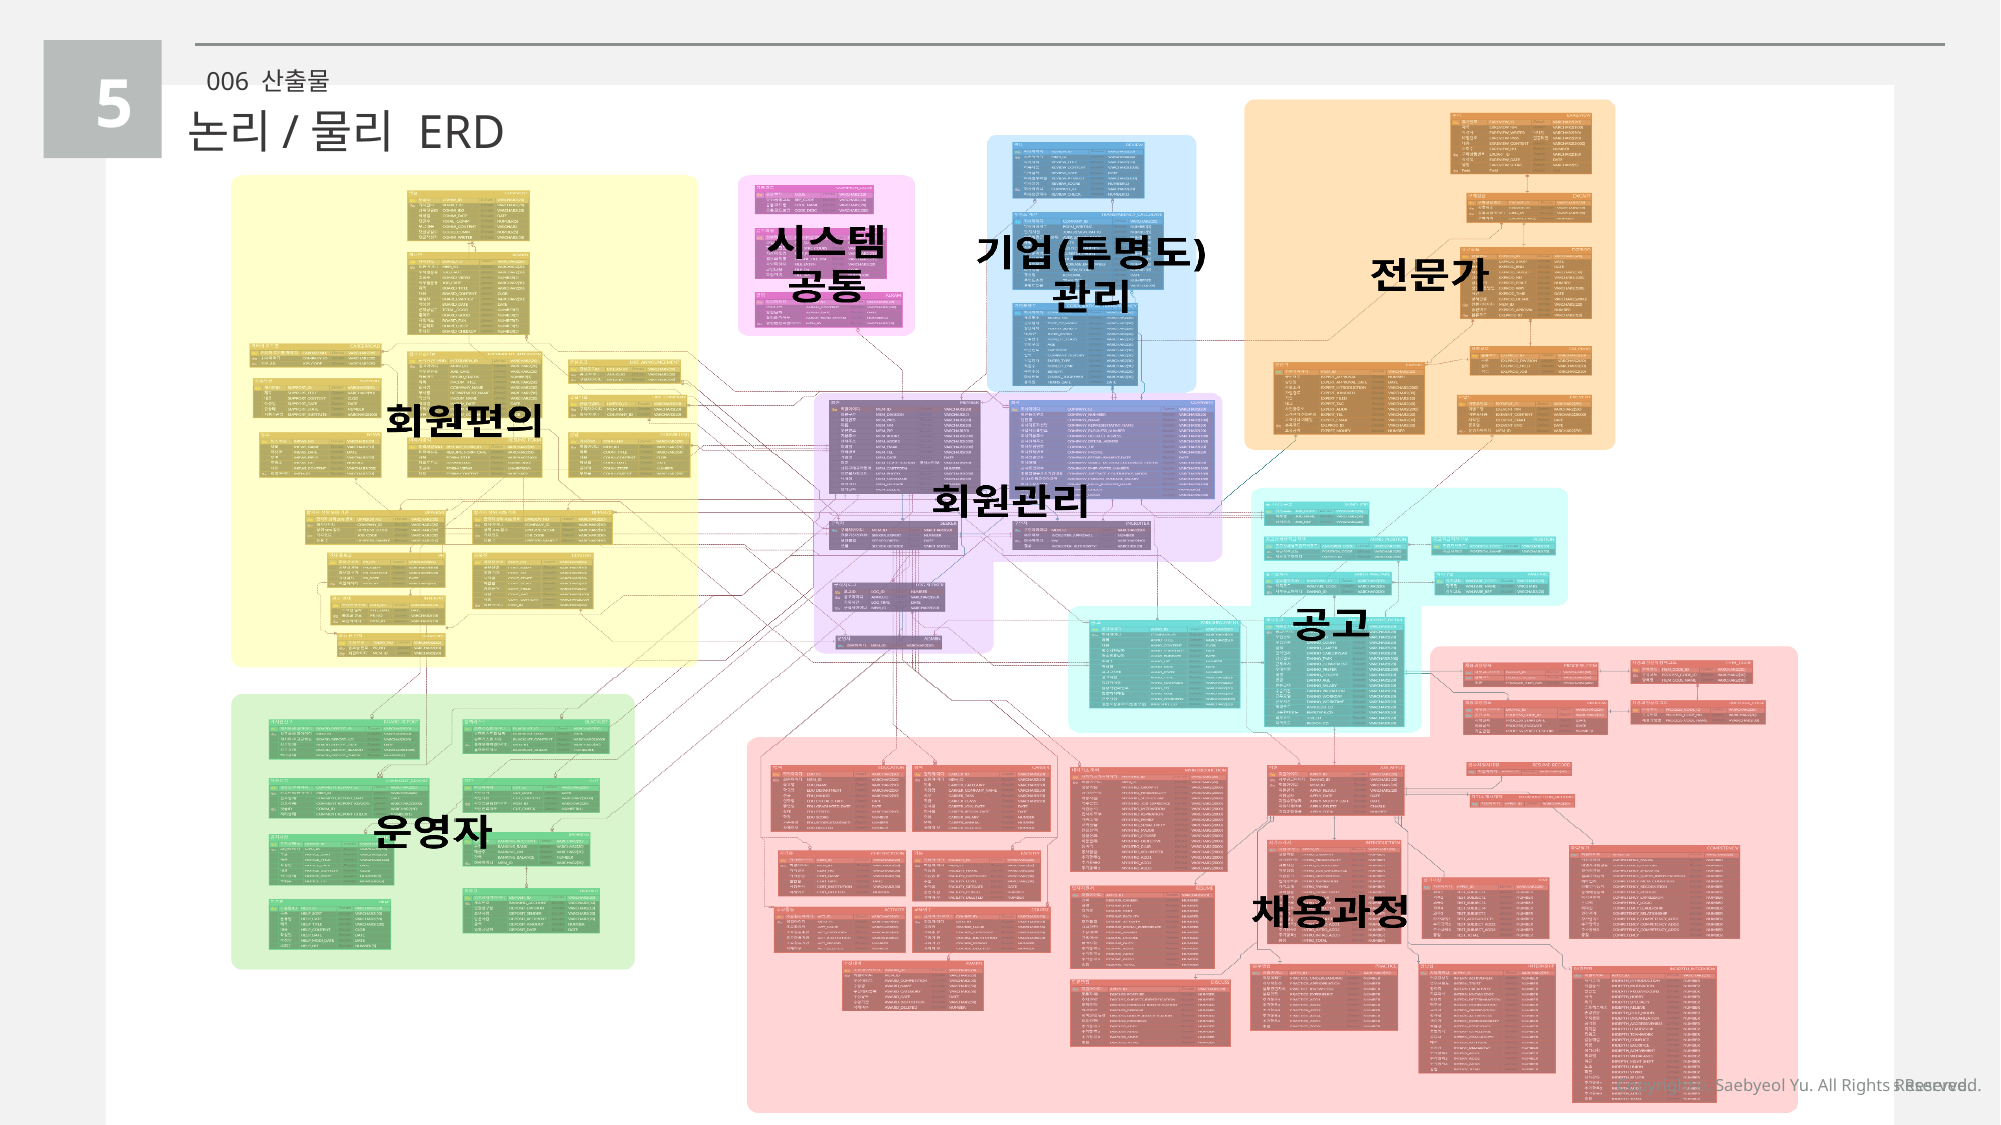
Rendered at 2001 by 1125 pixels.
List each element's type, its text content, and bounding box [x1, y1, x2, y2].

picture [105, 85, 1895, 1125]
text_box [43, 39, 163, 159]
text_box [194, 57, 498, 166]
text_box 5 [80, 52, 123, 148]
text_box Copyrightⓒ. Saebyeol Yu. All Rights Reserved. [1894, 1067, 1987, 1102]
